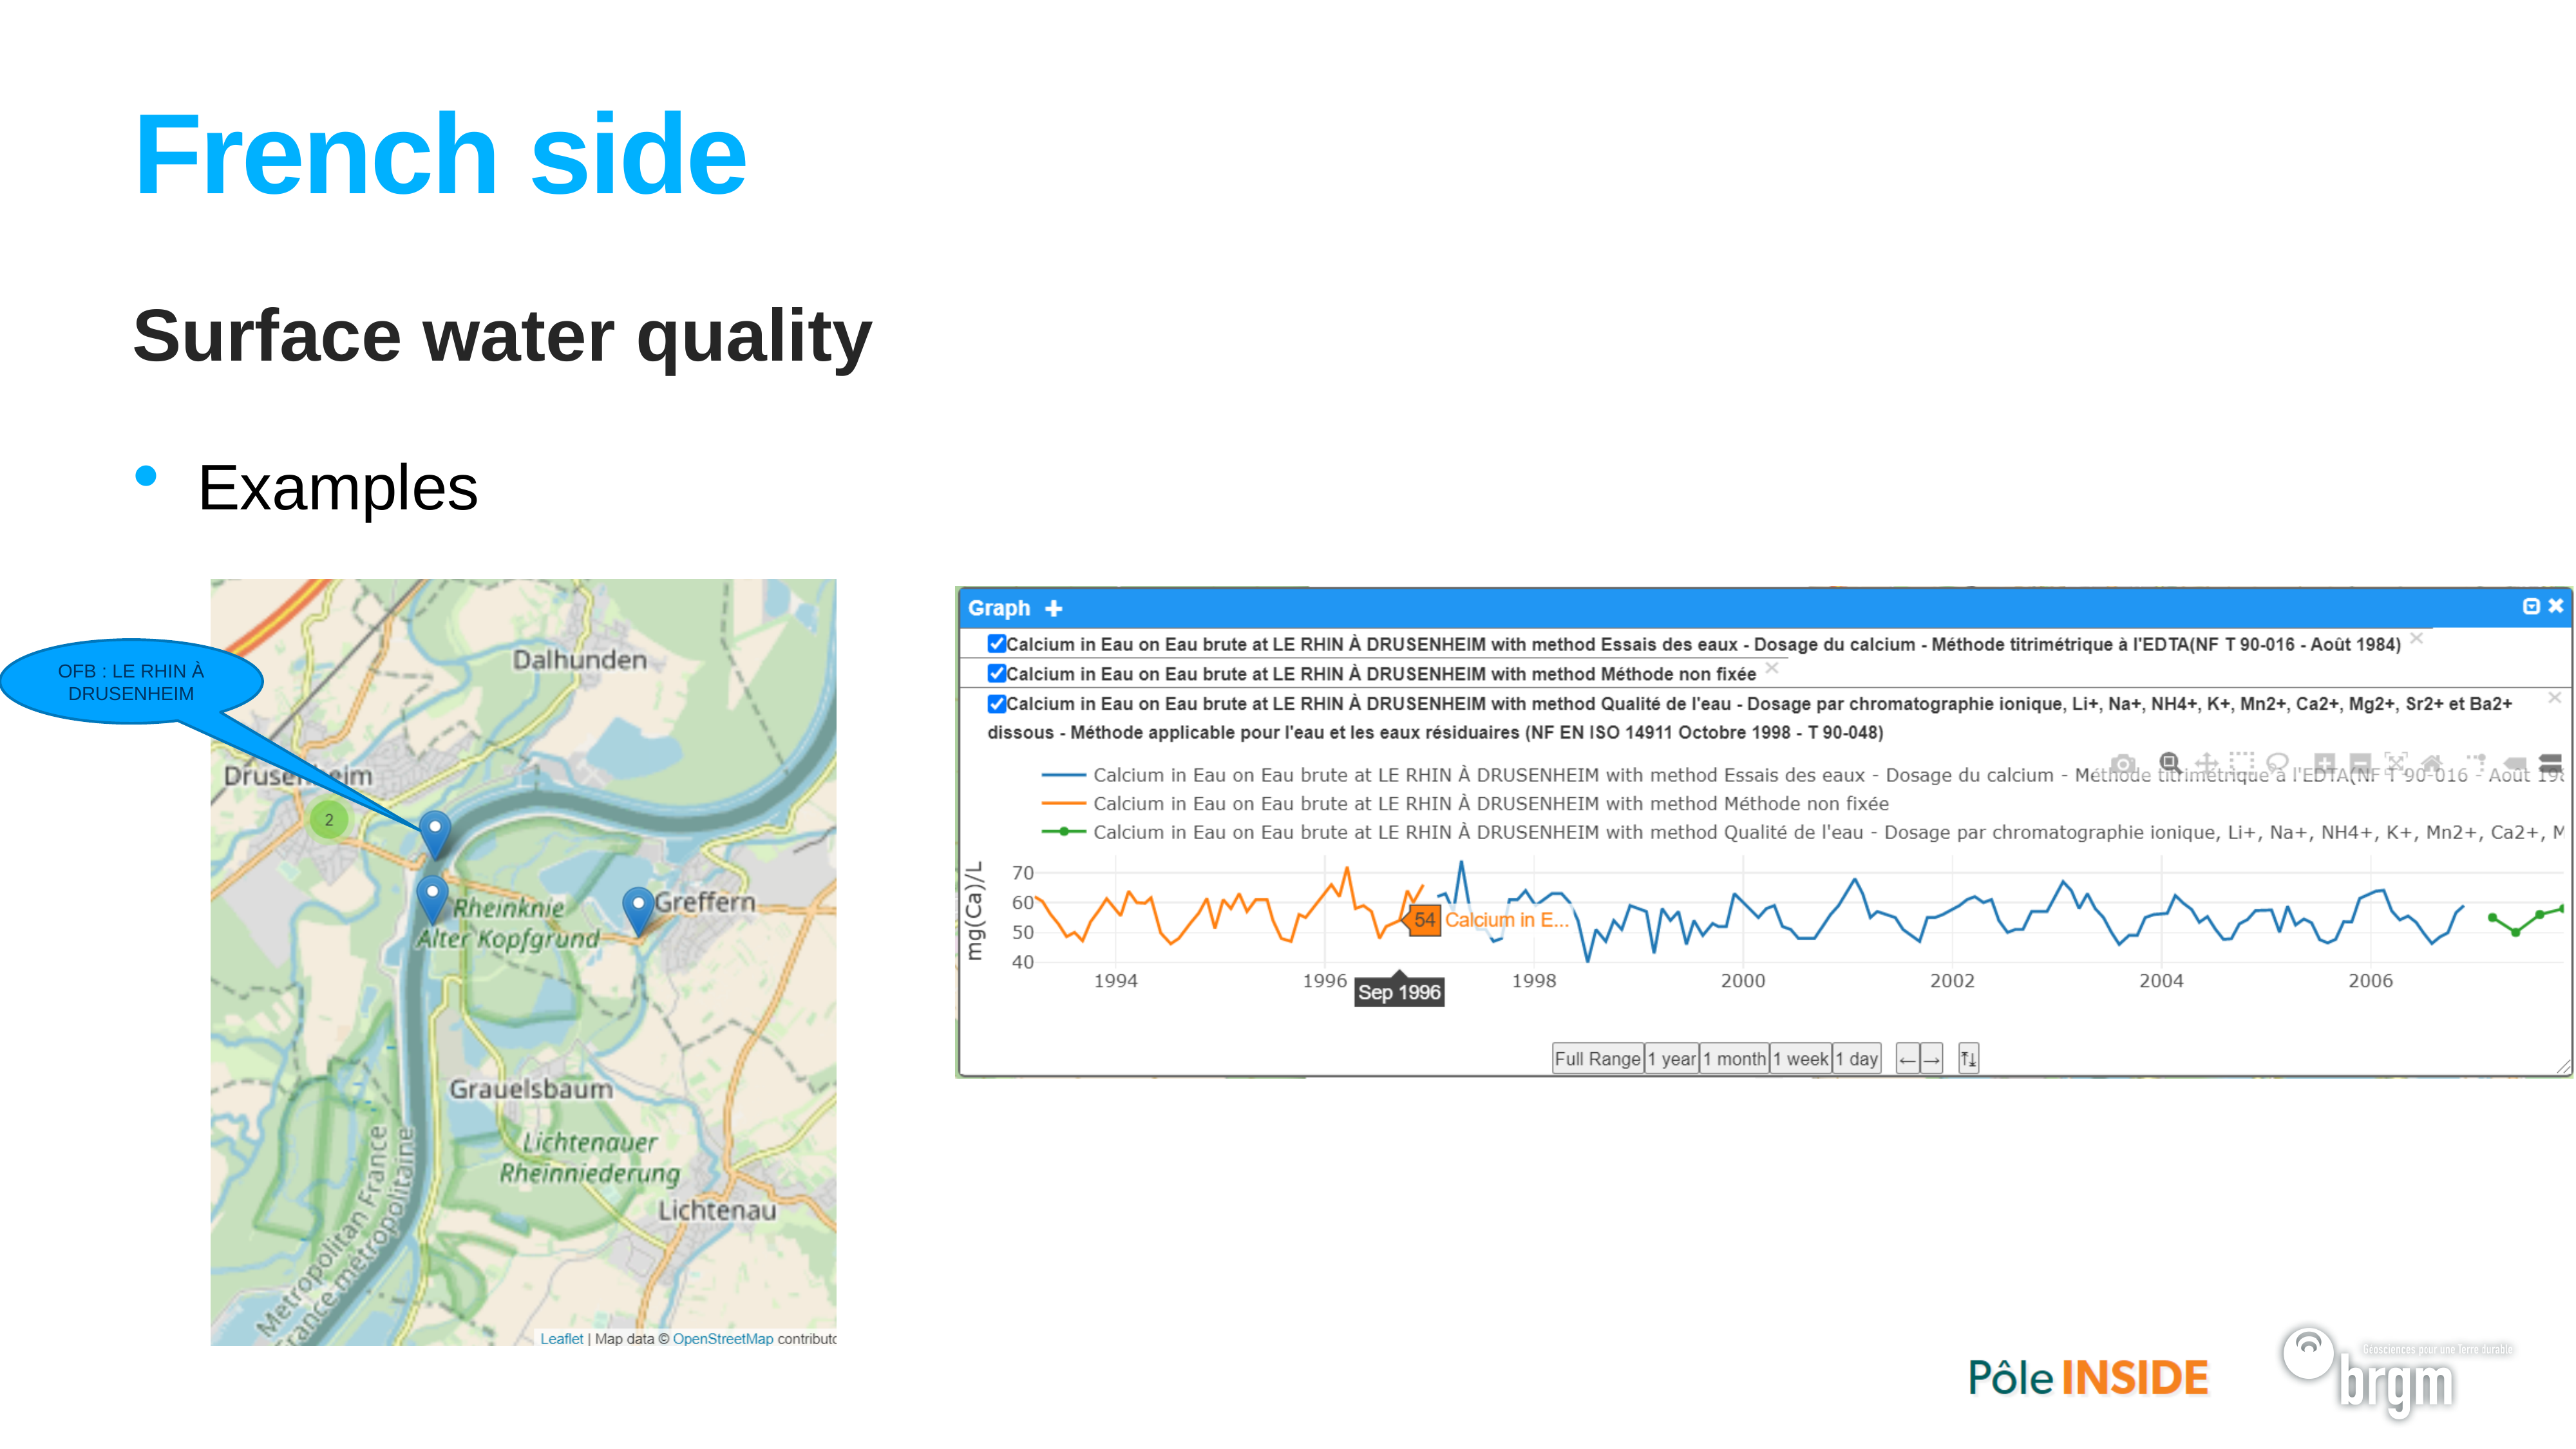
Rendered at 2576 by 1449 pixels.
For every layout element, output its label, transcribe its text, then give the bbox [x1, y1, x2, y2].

picture [1962, 1349, 2229, 1406]
text_box OFB : LE RHIN À DRUSENHEIM [0, 638, 211, 737]
list Surface water quality [127, 282, 2449, 382]
picture [211, 579, 837, 1346]
picture [955, 586, 2576, 1079]
list Examples [127, 448, 2576, 1321]
title French side [127, 100, 2449, 252]
picture [2262, 1309, 2539, 1430]
